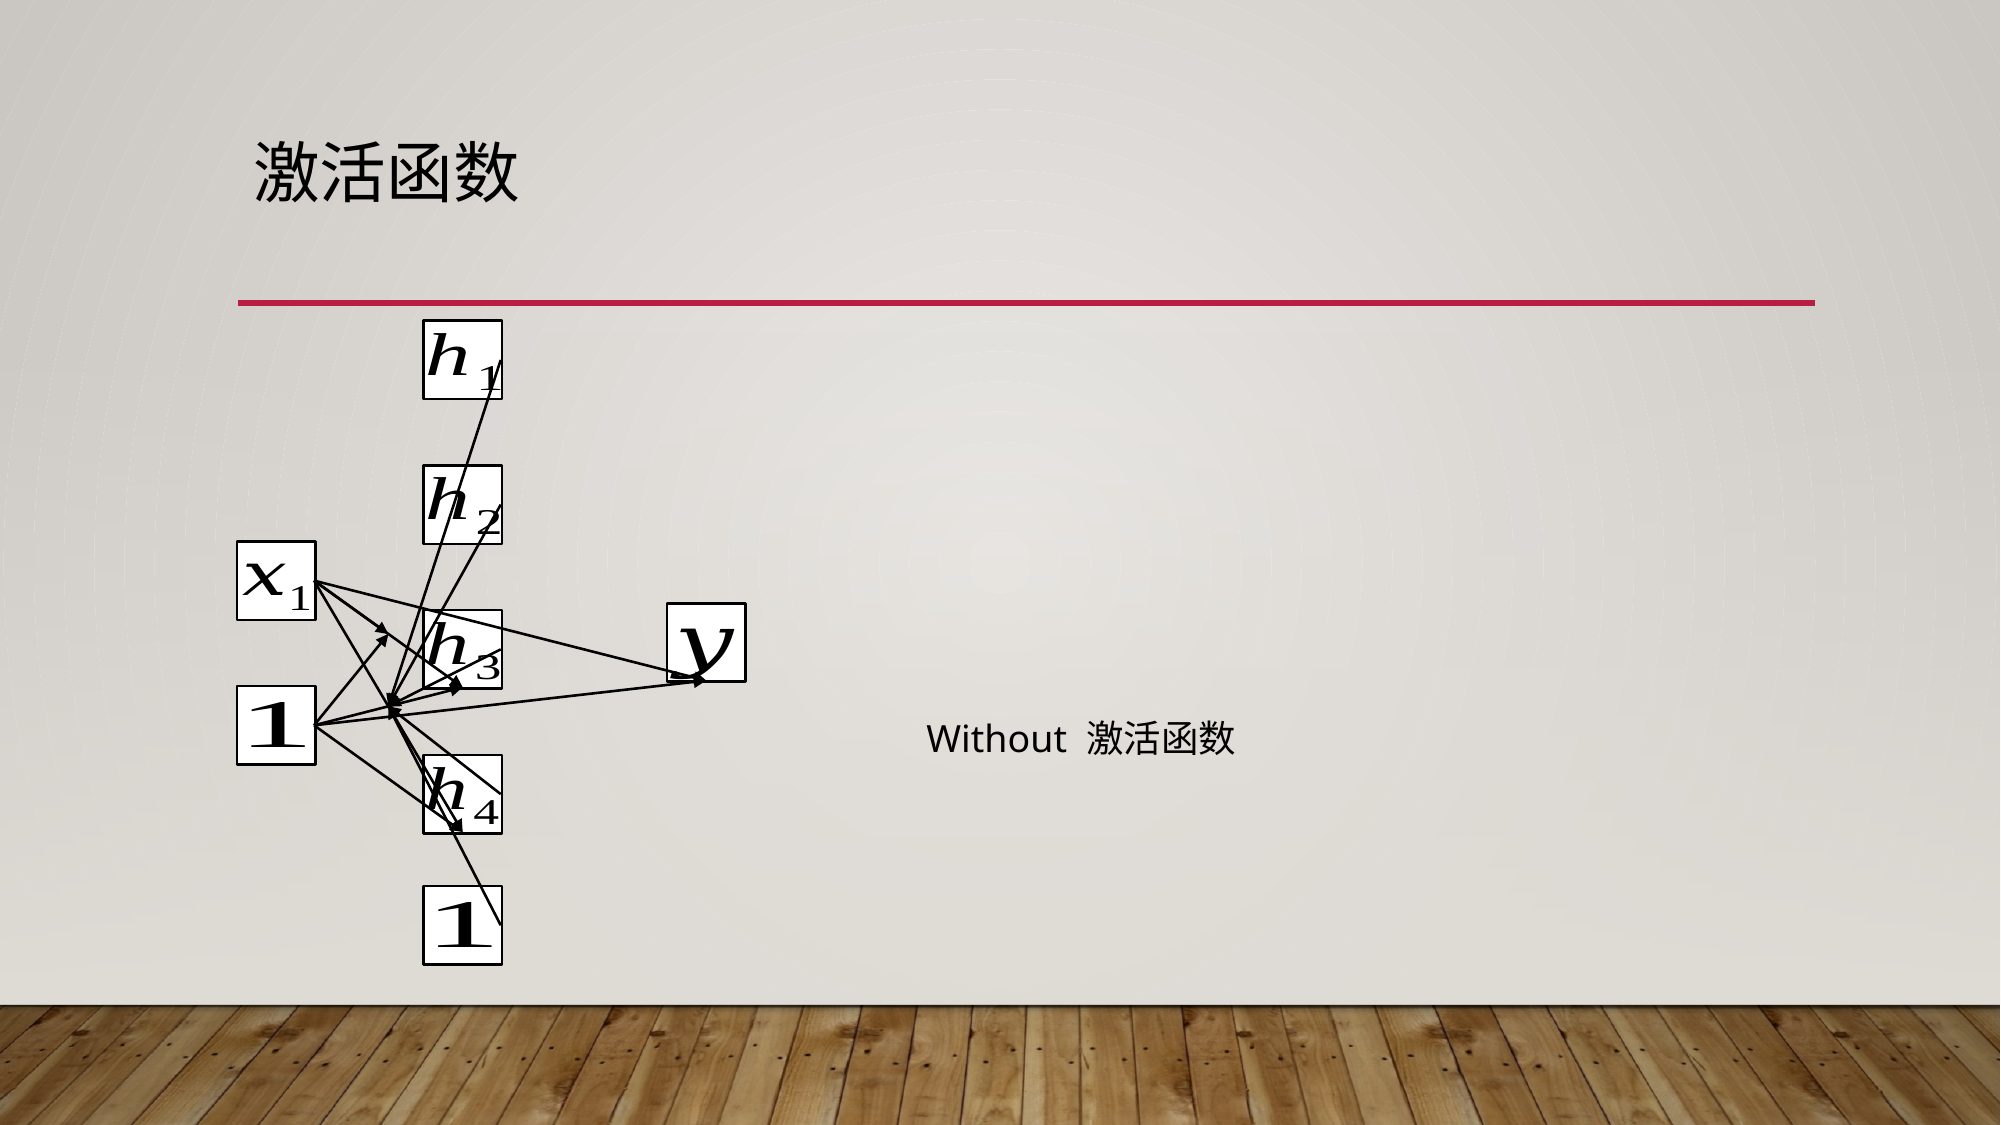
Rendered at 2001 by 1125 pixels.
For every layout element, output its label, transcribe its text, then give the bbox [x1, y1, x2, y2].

title 激活函数 [238, 131, 1814, 305]
picture [0, 1005, 2000, 1125]
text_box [237, 321, 745, 964]
